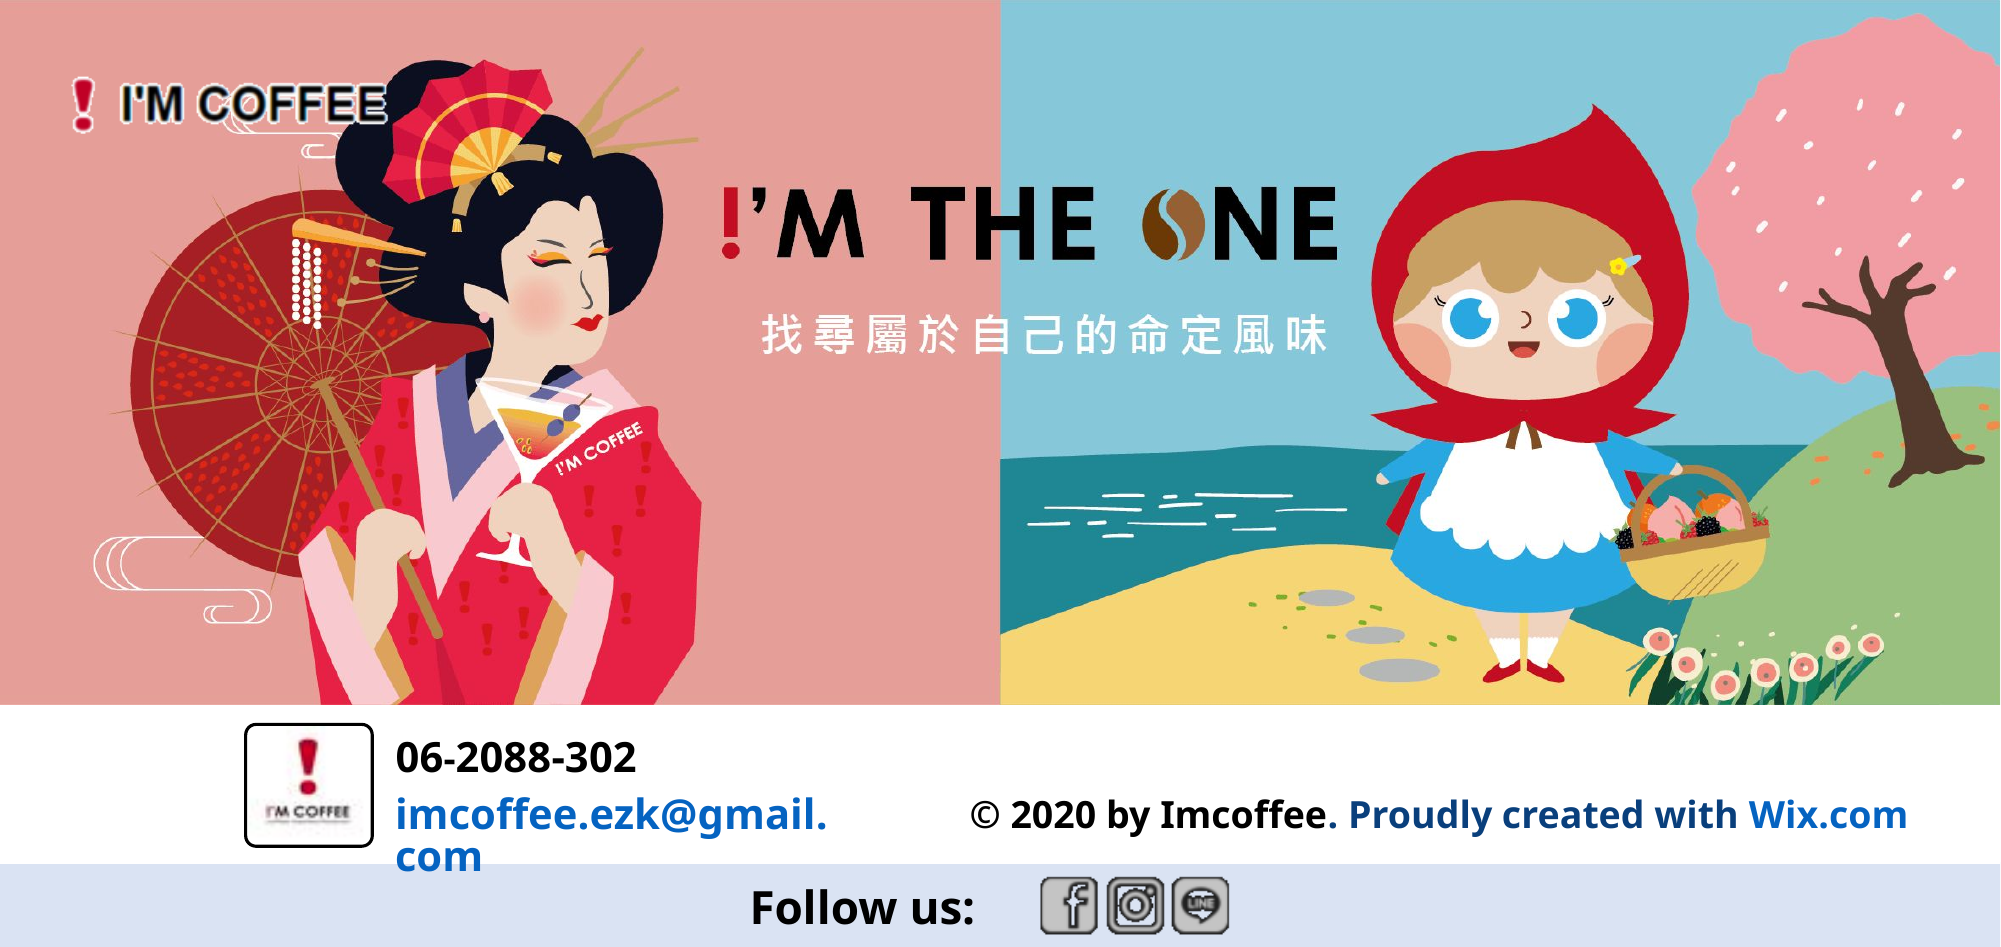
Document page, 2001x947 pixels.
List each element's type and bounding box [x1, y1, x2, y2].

text_box [0, 706, 2001, 864]
picture [0, 0, 2001, 705]
text_box [0, 864, 2001, 947]
